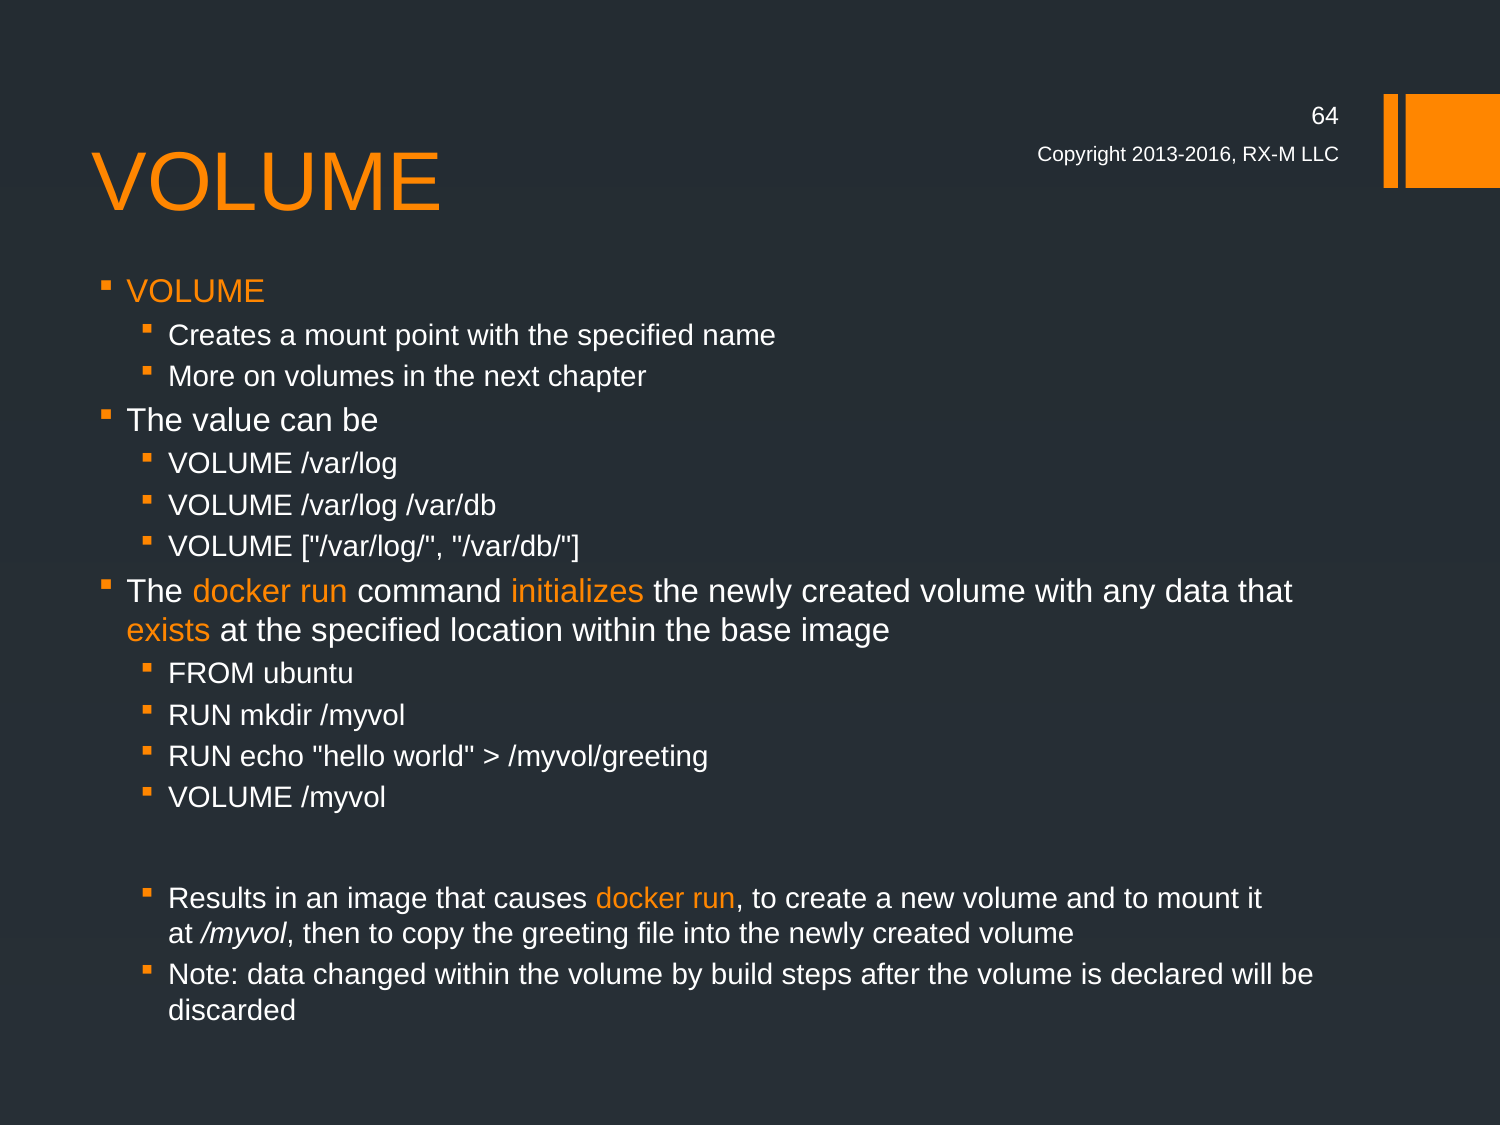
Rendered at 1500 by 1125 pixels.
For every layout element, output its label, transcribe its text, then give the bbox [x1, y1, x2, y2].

slide_number 64 [1199, 90, 1355, 140]
title VOLUME [76, 44, 1277, 235]
list VOLUME Creates a mount point with the specified name More on volumes in the next chapter The value can be VOLUME /var/log VOLUME /var/log /var/db VOLUME ["/var/log/", "/var/db/"] The docker run command initializes the newly created volume with any data that exists at the specified location within the base image FROM ubuntu RUN mkdir /myvol RUN echo "hello world" > /myvol/greeting VOLUME /myvol Results in an image that causes docker run, to create a new volume and to mount it at /myvol, then to copy the greeting file into the newly created volume Note: data changed within the volume by build steps after the volume is declared will be discarded [76, 262, 1350, 1035]
footer Copyright 2013-2016, RX-M LLC [985, 140, 1355, 190]
